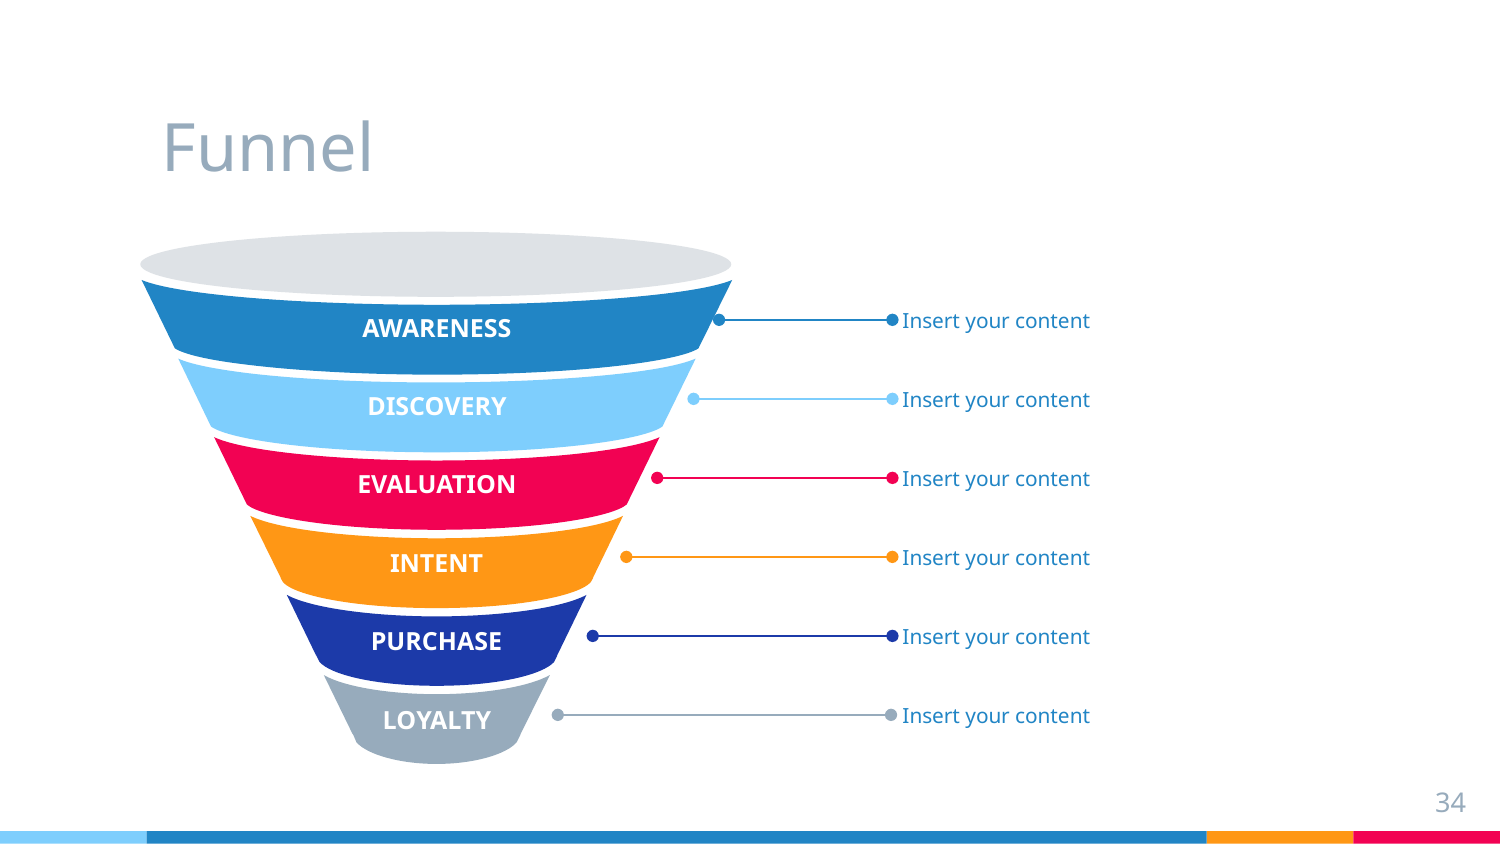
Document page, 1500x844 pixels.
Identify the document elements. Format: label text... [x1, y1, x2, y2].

text_box Insert your content [902, 607, 1360, 665]
text_box Insert your content [902, 370, 1360, 428]
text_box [140, 231, 733, 765]
text_box Insert your content [902, 449, 1360, 507]
text_box Insert your content [902, 528, 1360, 586]
text_box Insert your content [902, 291, 1360, 349]
slide_number 34 [1391, 770, 1482, 822]
title Funnel [146, 58, 1207, 200]
text_box Insert your content [902, 686, 1360, 744]
